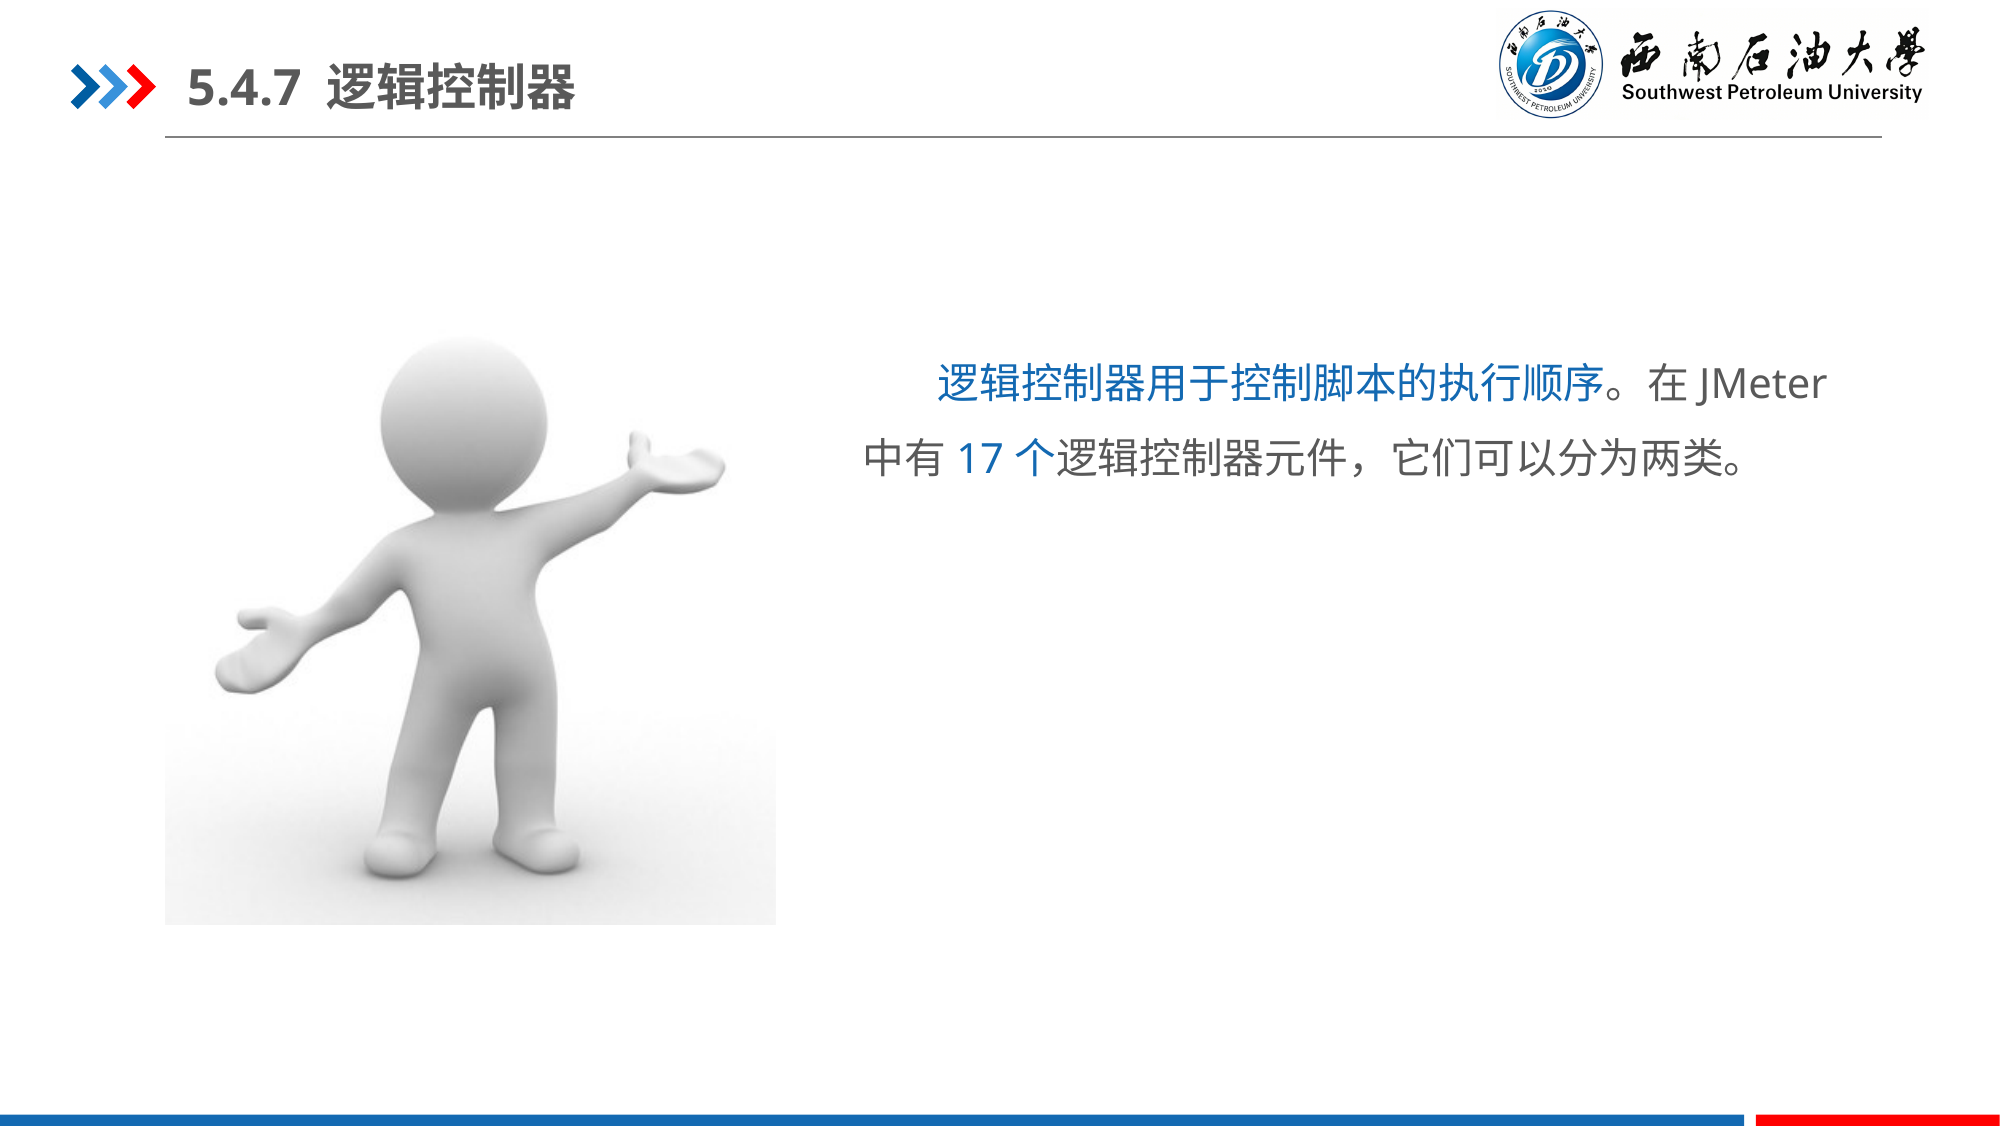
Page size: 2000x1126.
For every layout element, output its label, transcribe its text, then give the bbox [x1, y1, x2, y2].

text_box 逻辑控制器用于控制脚本的执行顺序。在JMeter中有17个逻辑控制器元件，它们可以分为两类。 [848, 324, 1851, 489]
picture [165, 267, 776, 925]
picture [1496, 8, 1929, 120]
text_box 5.4.7 逻辑控制器 [187, 43, 1579, 127]
